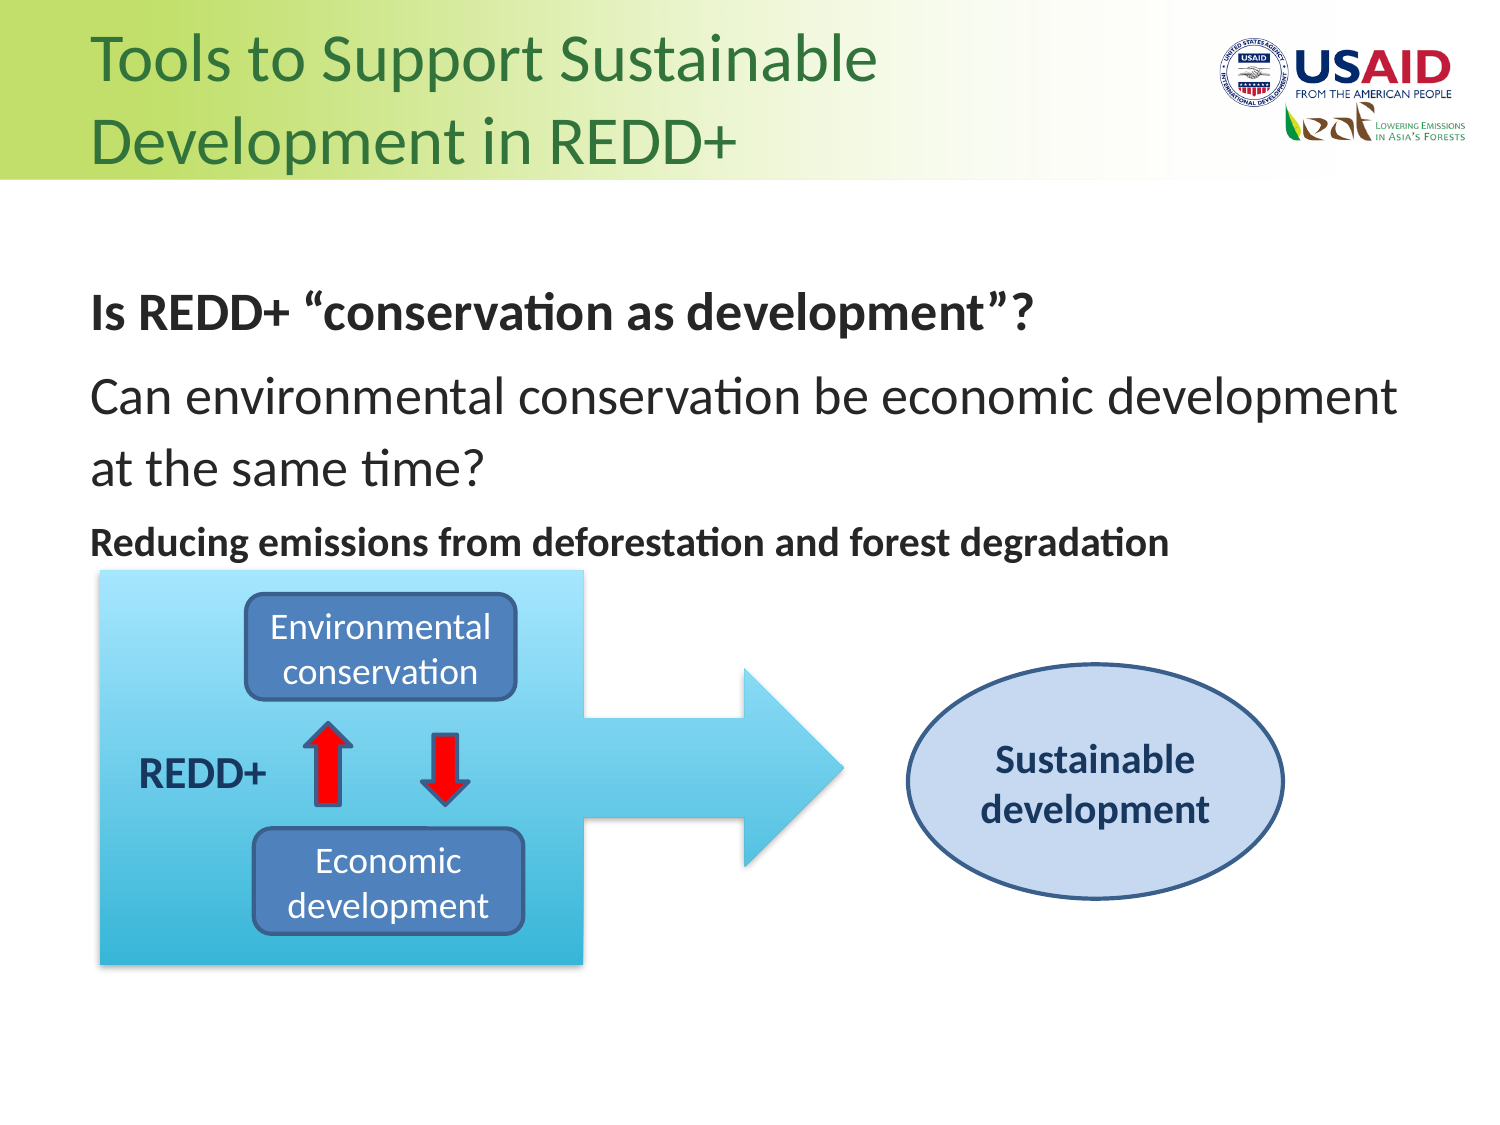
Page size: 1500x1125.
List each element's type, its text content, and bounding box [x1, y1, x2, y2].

text_box Environmental conservation [243, 591, 518, 702]
text_box [419, 732, 471, 808]
title Tools to Support Sustainable Development in REDD+ [75, 14, 1180, 178]
text_box Sustainable development [905, 662, 1286, 901]
text_box REDD+ [123, 735, 296, 806]
text_box [302, 720, 354, 808]
list Is REDD+ “conservation as development”? Can environmental conservation be economic development at the same time? Reducing emissions from deforestation and forest degradation [75, 262, 1425, 1093]
text_box [100, 570, 844, 966]
picture [0, 0, 1500, 1125]
text_box Economic development [251, 826, 526, 936]
